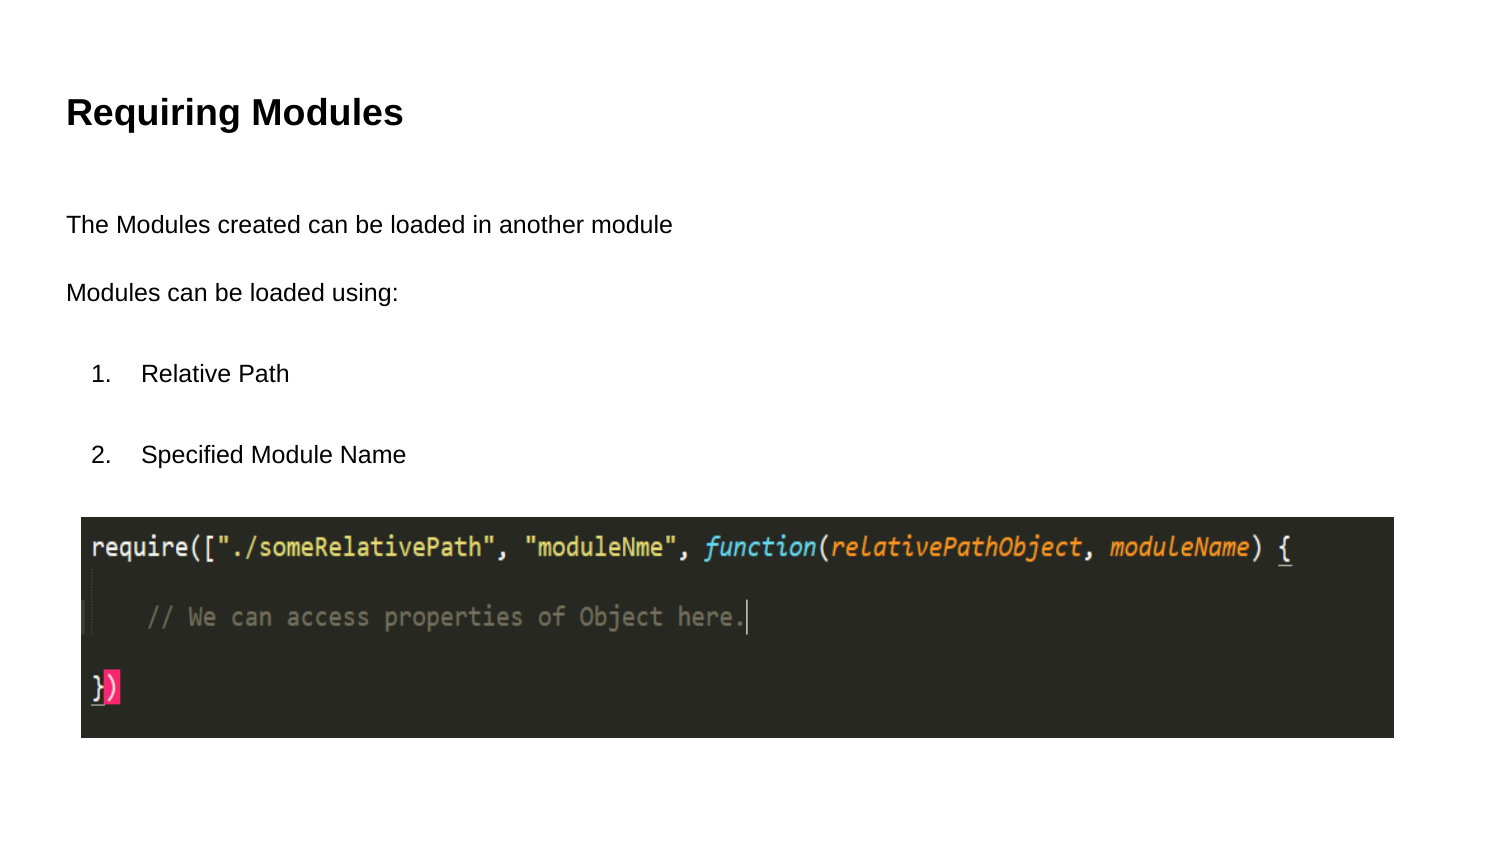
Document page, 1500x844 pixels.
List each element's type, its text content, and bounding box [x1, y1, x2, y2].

title Requiring Modules [51, 72, 1449, 167]
picture [80, 516, 1395, 738]
list The Modules created can be loaded in another module Modules can be loaded using: Relative Path Specified Module Name [51, 189, 1449, 462]
